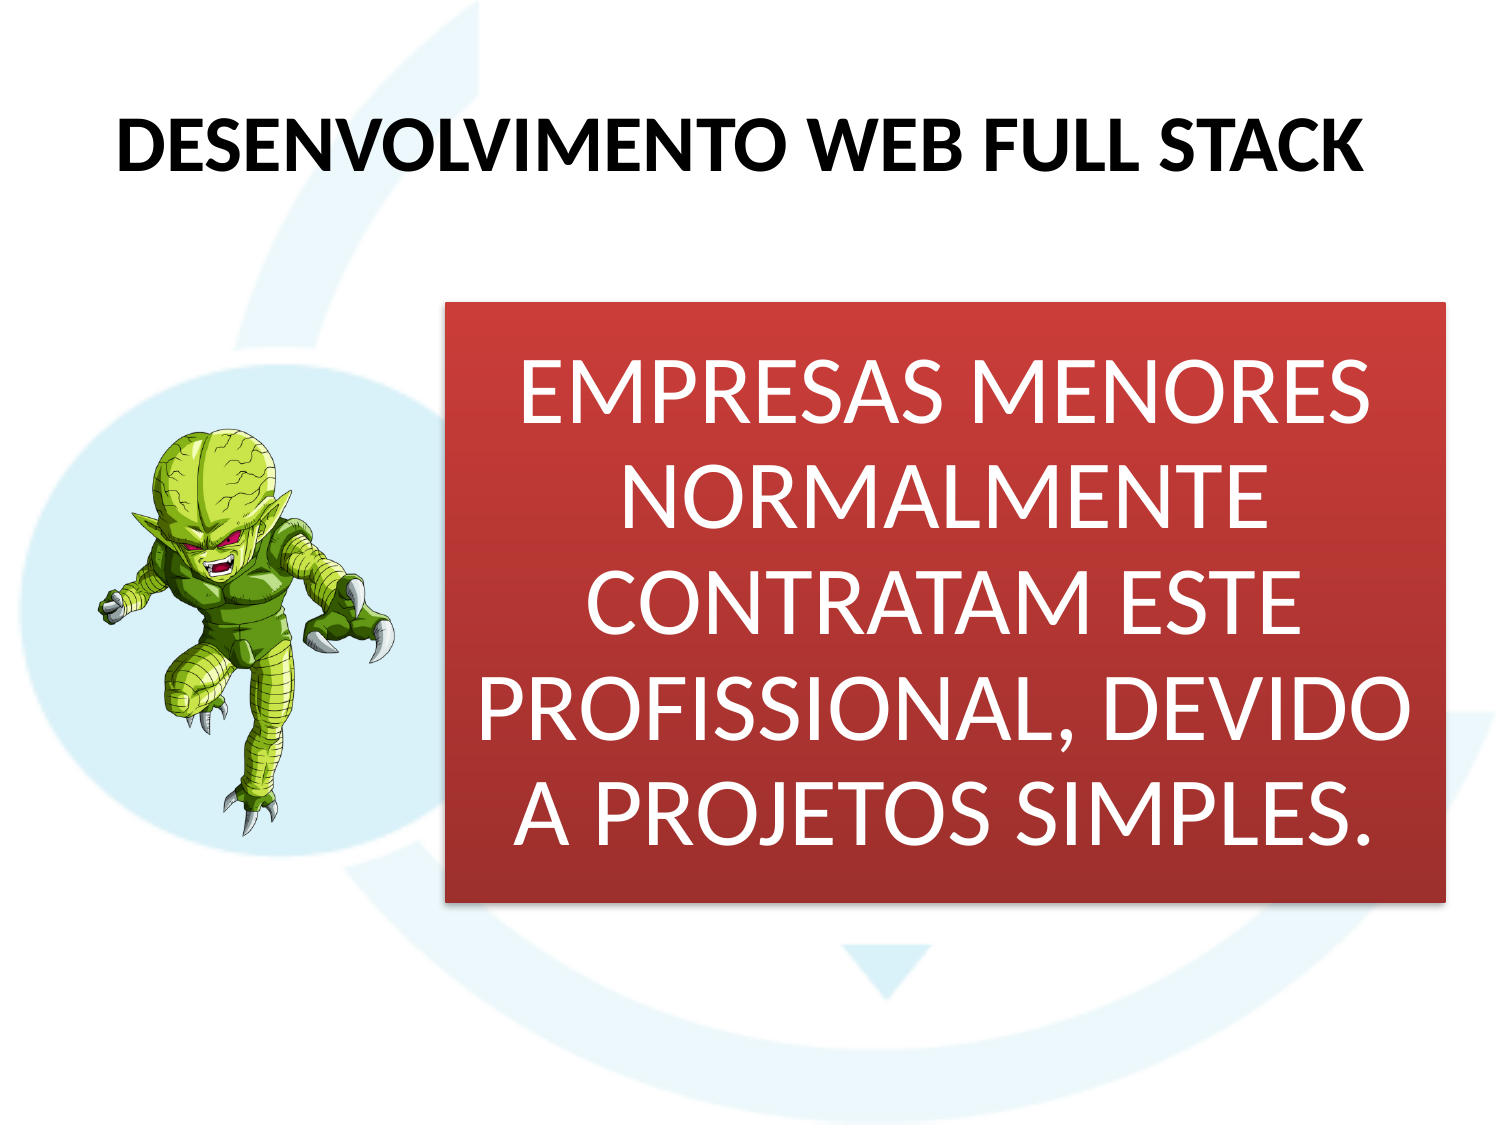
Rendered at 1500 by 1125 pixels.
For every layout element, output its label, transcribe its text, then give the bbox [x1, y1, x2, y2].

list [93, 421, 399, 842]
title DESENVOLVIMENTO WEB FULL STACK [75, 45, 1425, 233]
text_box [445, 269, 1446, 937]
